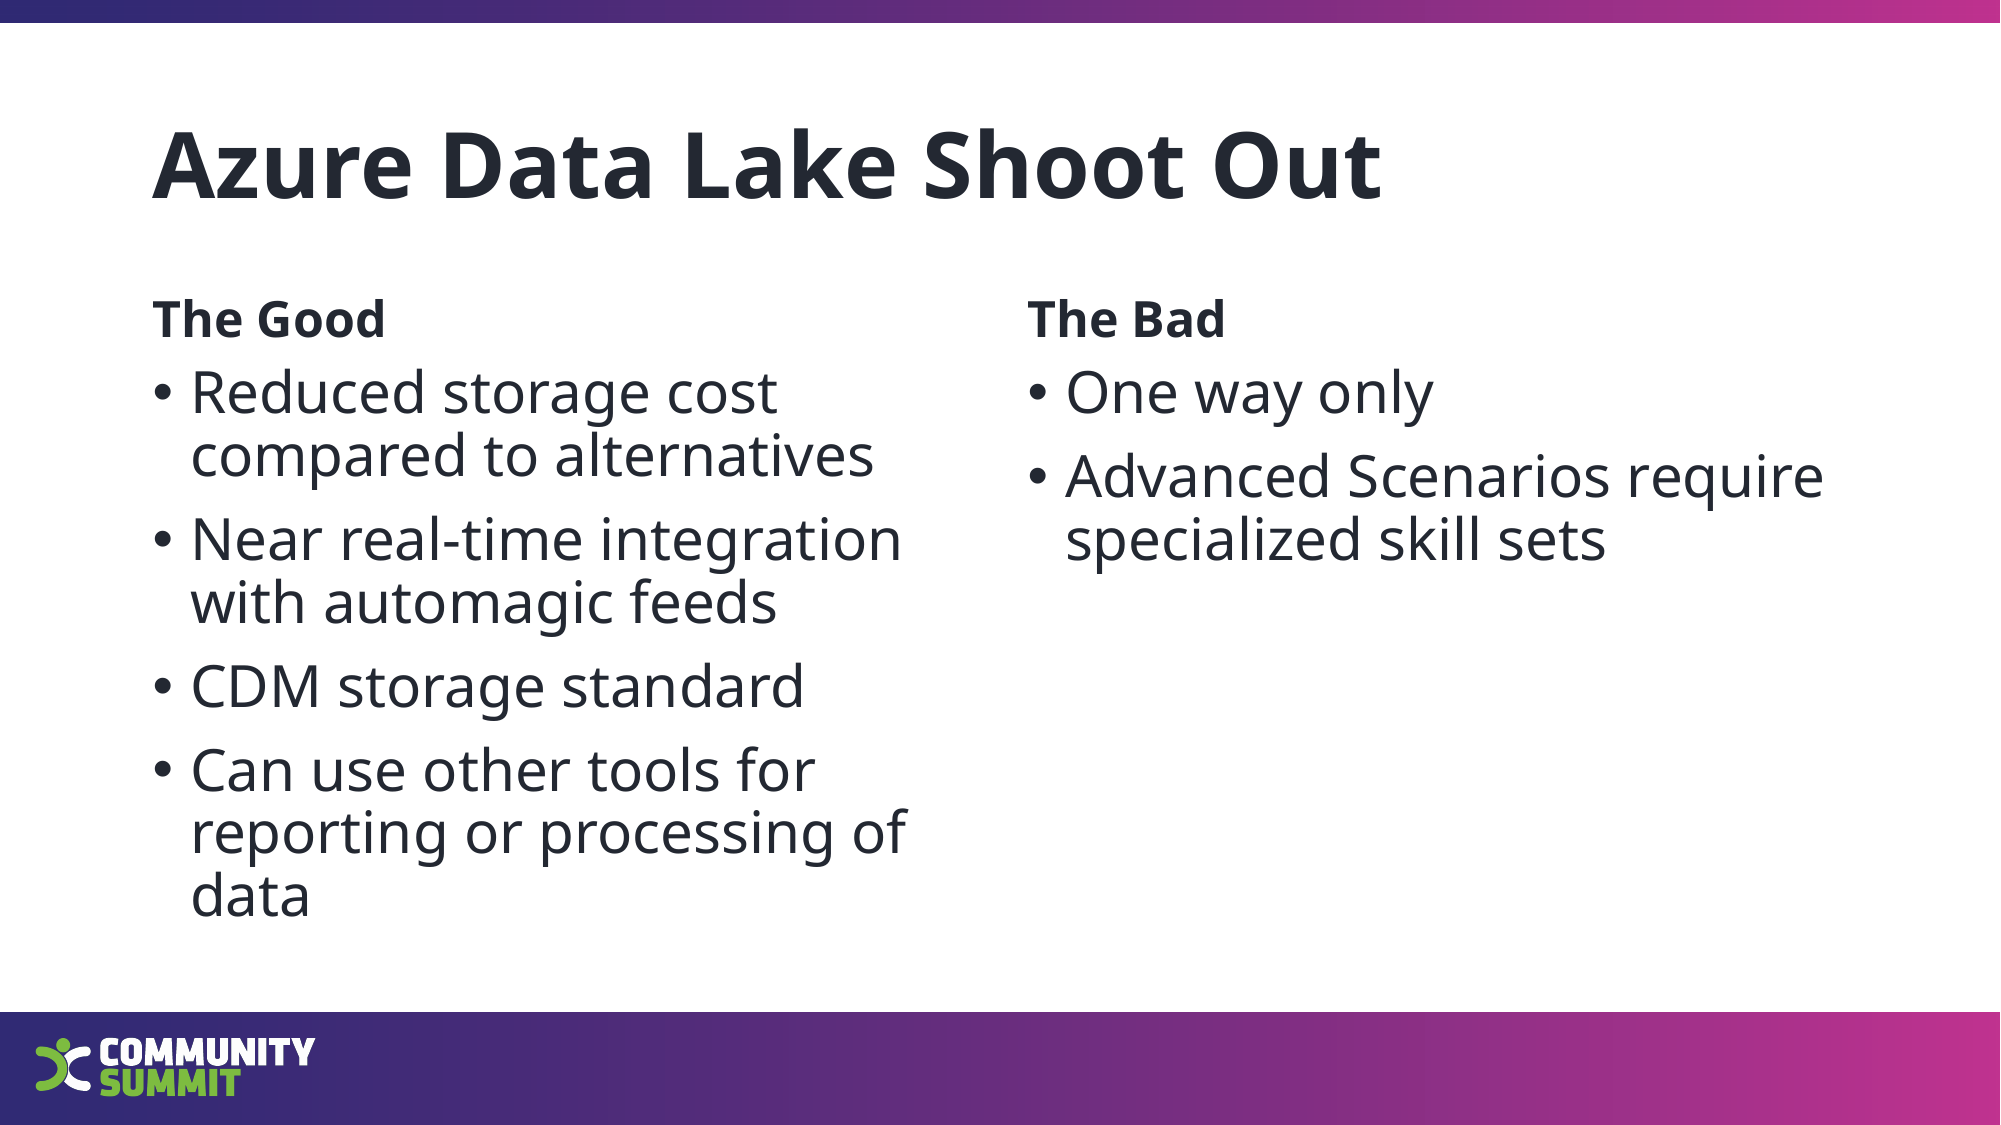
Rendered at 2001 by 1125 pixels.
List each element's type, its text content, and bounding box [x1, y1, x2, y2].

list One way only Advanced Scenarios require specialized skill sets [1012, 355, 1863, 1016]
list The Good [137, 275, 984, 355]
title Azure Data Lake Shoot Out [137, 59, 1863, 278]
picture [0, 0, 2000, 23]
list Reduced storage cost compared to alternatives Near real-time integration with automagic feeds CDM storage standard Can use other tools for reporting or processing of data [137, 355, 984, 1016]
picture [0, 1012, 2000, 1125]
list The Bad [1012, 275, 1863, 355]
